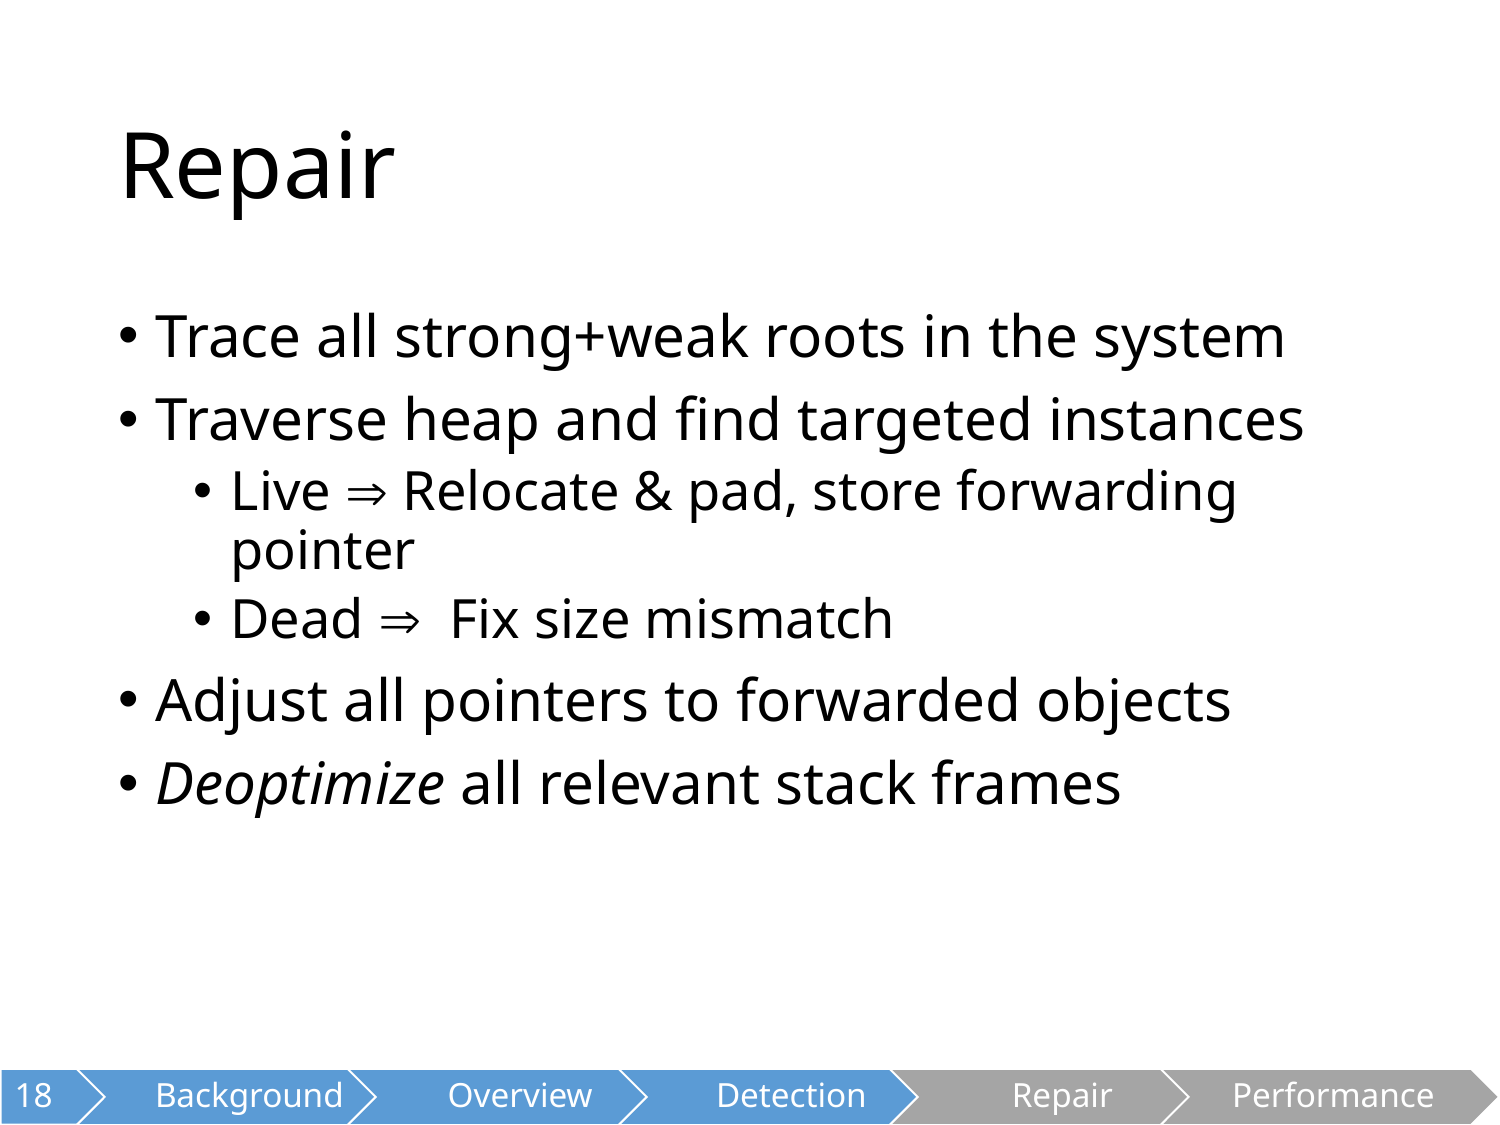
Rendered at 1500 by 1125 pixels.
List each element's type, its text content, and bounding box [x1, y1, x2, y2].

title Repair [103, 59, 1397, 278]
list Trace all strong+weak roots in the system Traverse heap and find targeted instances Live  Relocate & pad, store forwarding pointer Dead  Fix size mismatch Adjust all pointers to forwarded objects Deoptimize all relevant stack frames [103, 299, 1397, 1014]
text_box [0, 1068, 1500, 1125]
